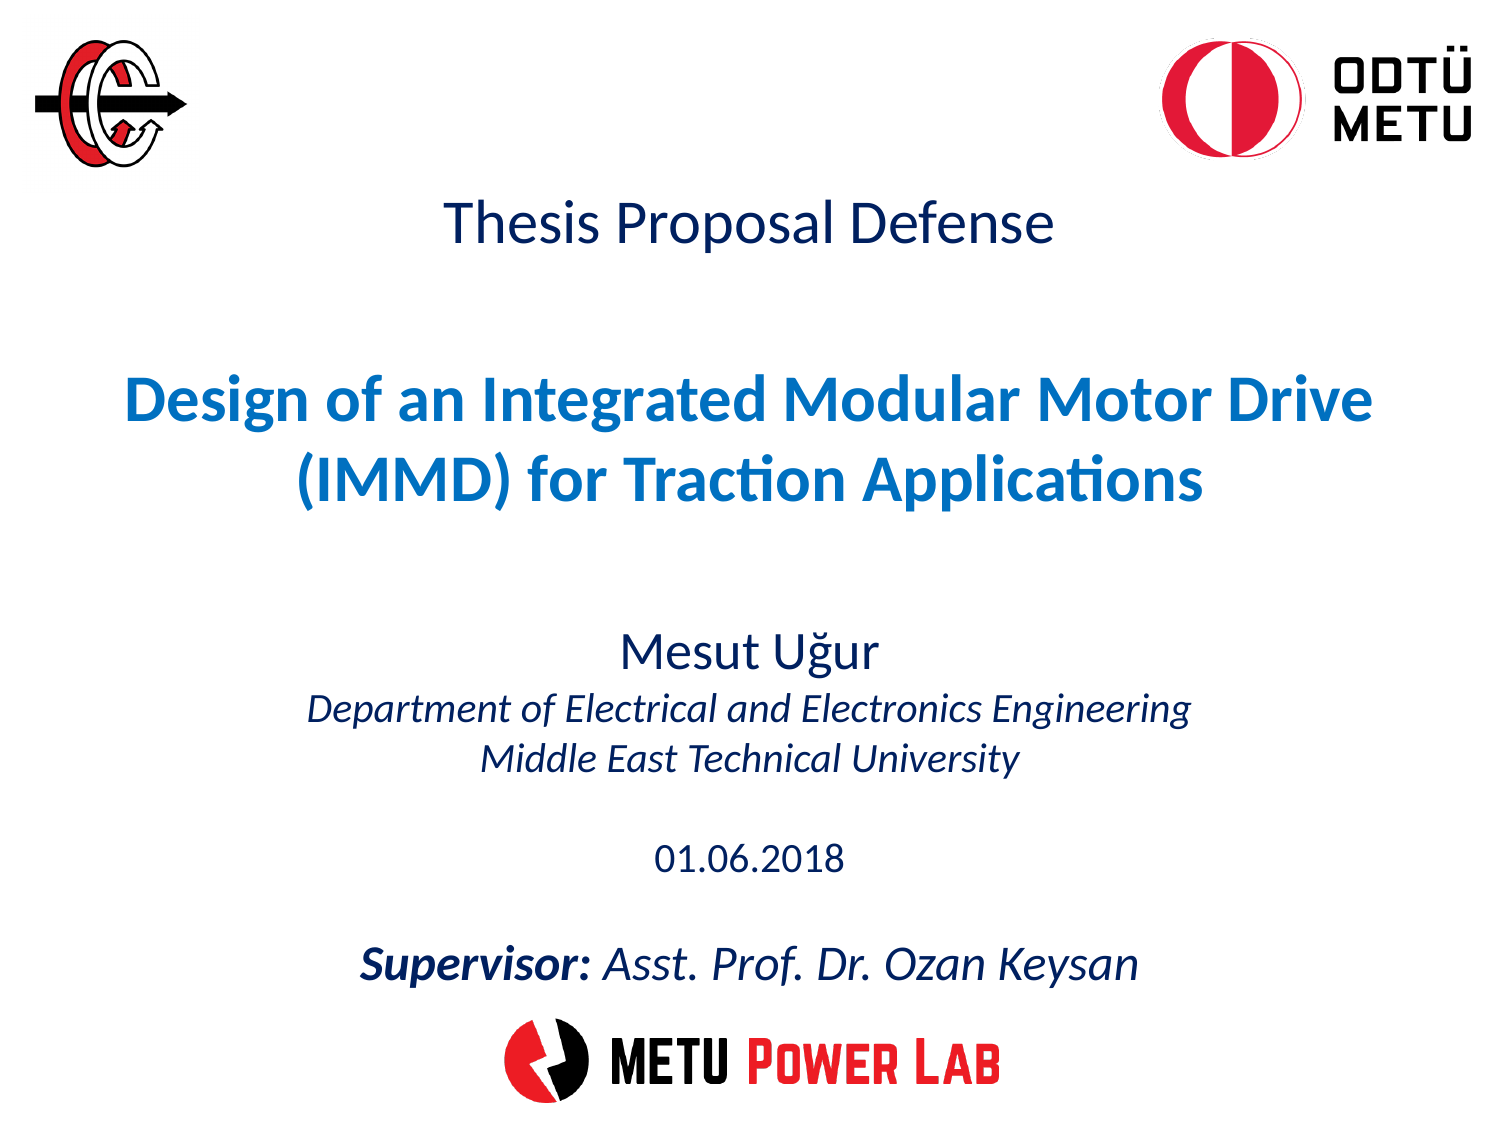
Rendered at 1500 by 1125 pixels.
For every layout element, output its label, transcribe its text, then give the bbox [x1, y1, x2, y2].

picture [1147, 33, 1491, 174]
text_box Design of an Integrated Modular Motor Drive (IMMD) for Traction Applications [0, 347, 1500, 523]
text_box Mesut Uğur Department of Electrical and Electronics Engineering Middle East Technical University 01.06.2018 Supervisor: Asst. Prof. Dr. Ozan Keysan [0, 608, 1500, 999]
picture [22, 14, 200, 193]
text_box Thesis Proposal Defense [0, 173, 1500, 264]
picture [489, 1001, 1011, 1111]
